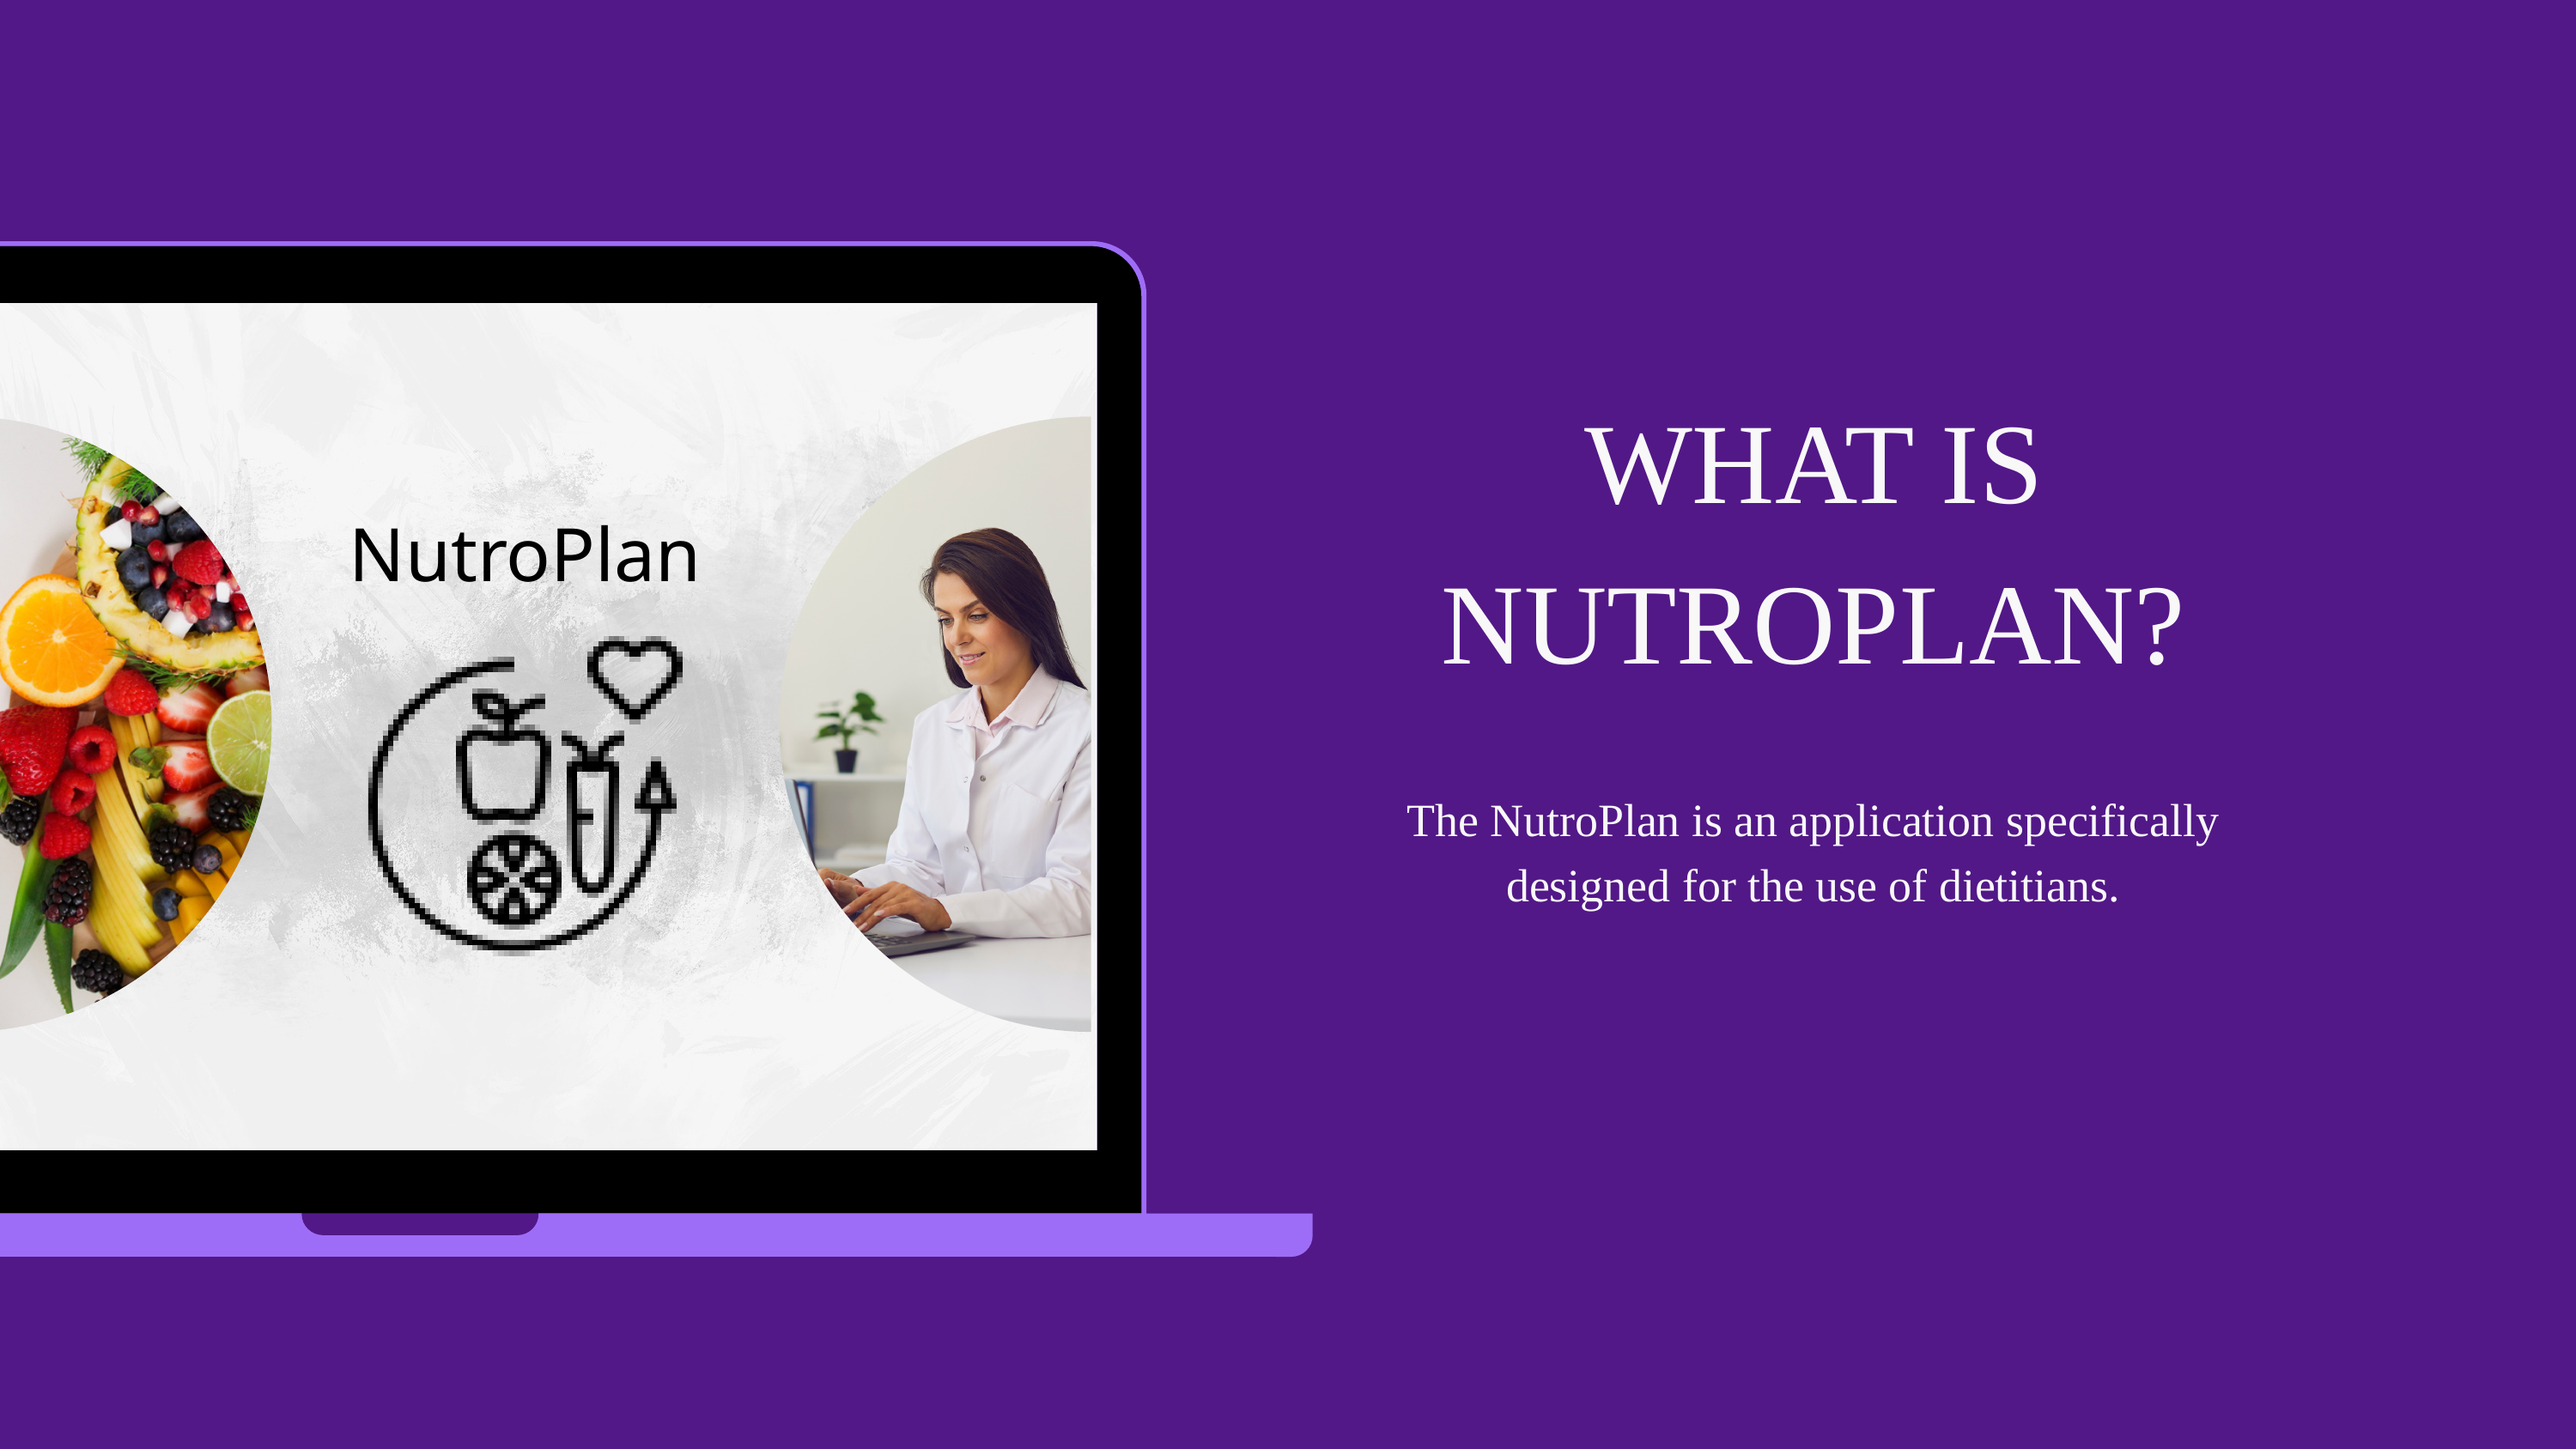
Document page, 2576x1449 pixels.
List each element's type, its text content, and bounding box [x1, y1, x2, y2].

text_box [0, 415, 272, 1033]
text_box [779, 415, 1091, 1033]
text_box WHAT IS NUTROPLAN? [1362, 366, 2266, 688]
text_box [0, 240, 1313, 1265]
text_box The NutroPlan is an application specifically designed for the use of dietitians. [1327, 781, 2300, 976]
